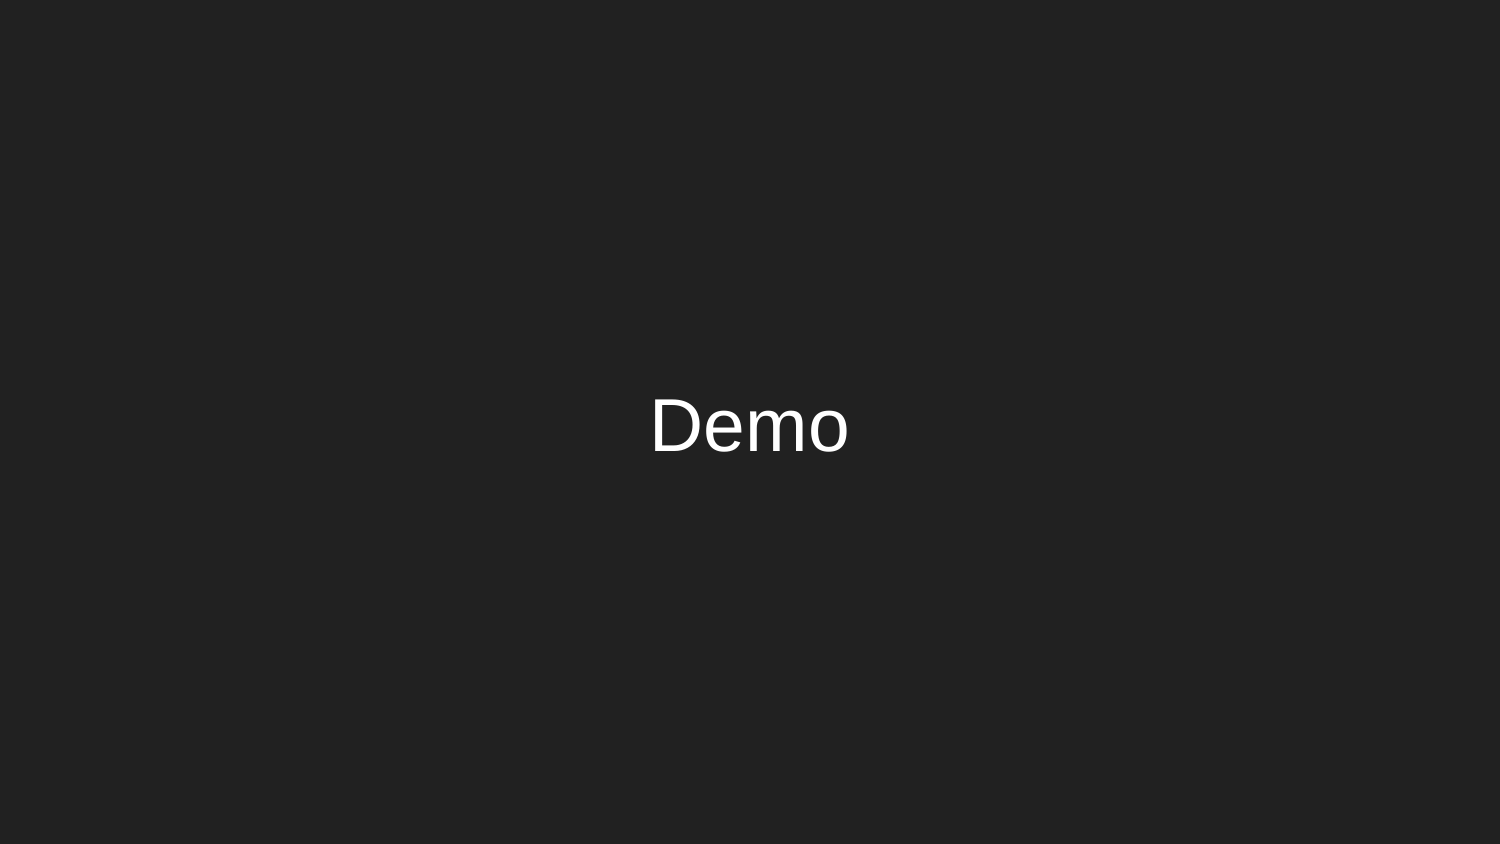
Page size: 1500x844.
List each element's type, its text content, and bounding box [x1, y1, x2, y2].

title Demo [51, 352, 1449, 491]
